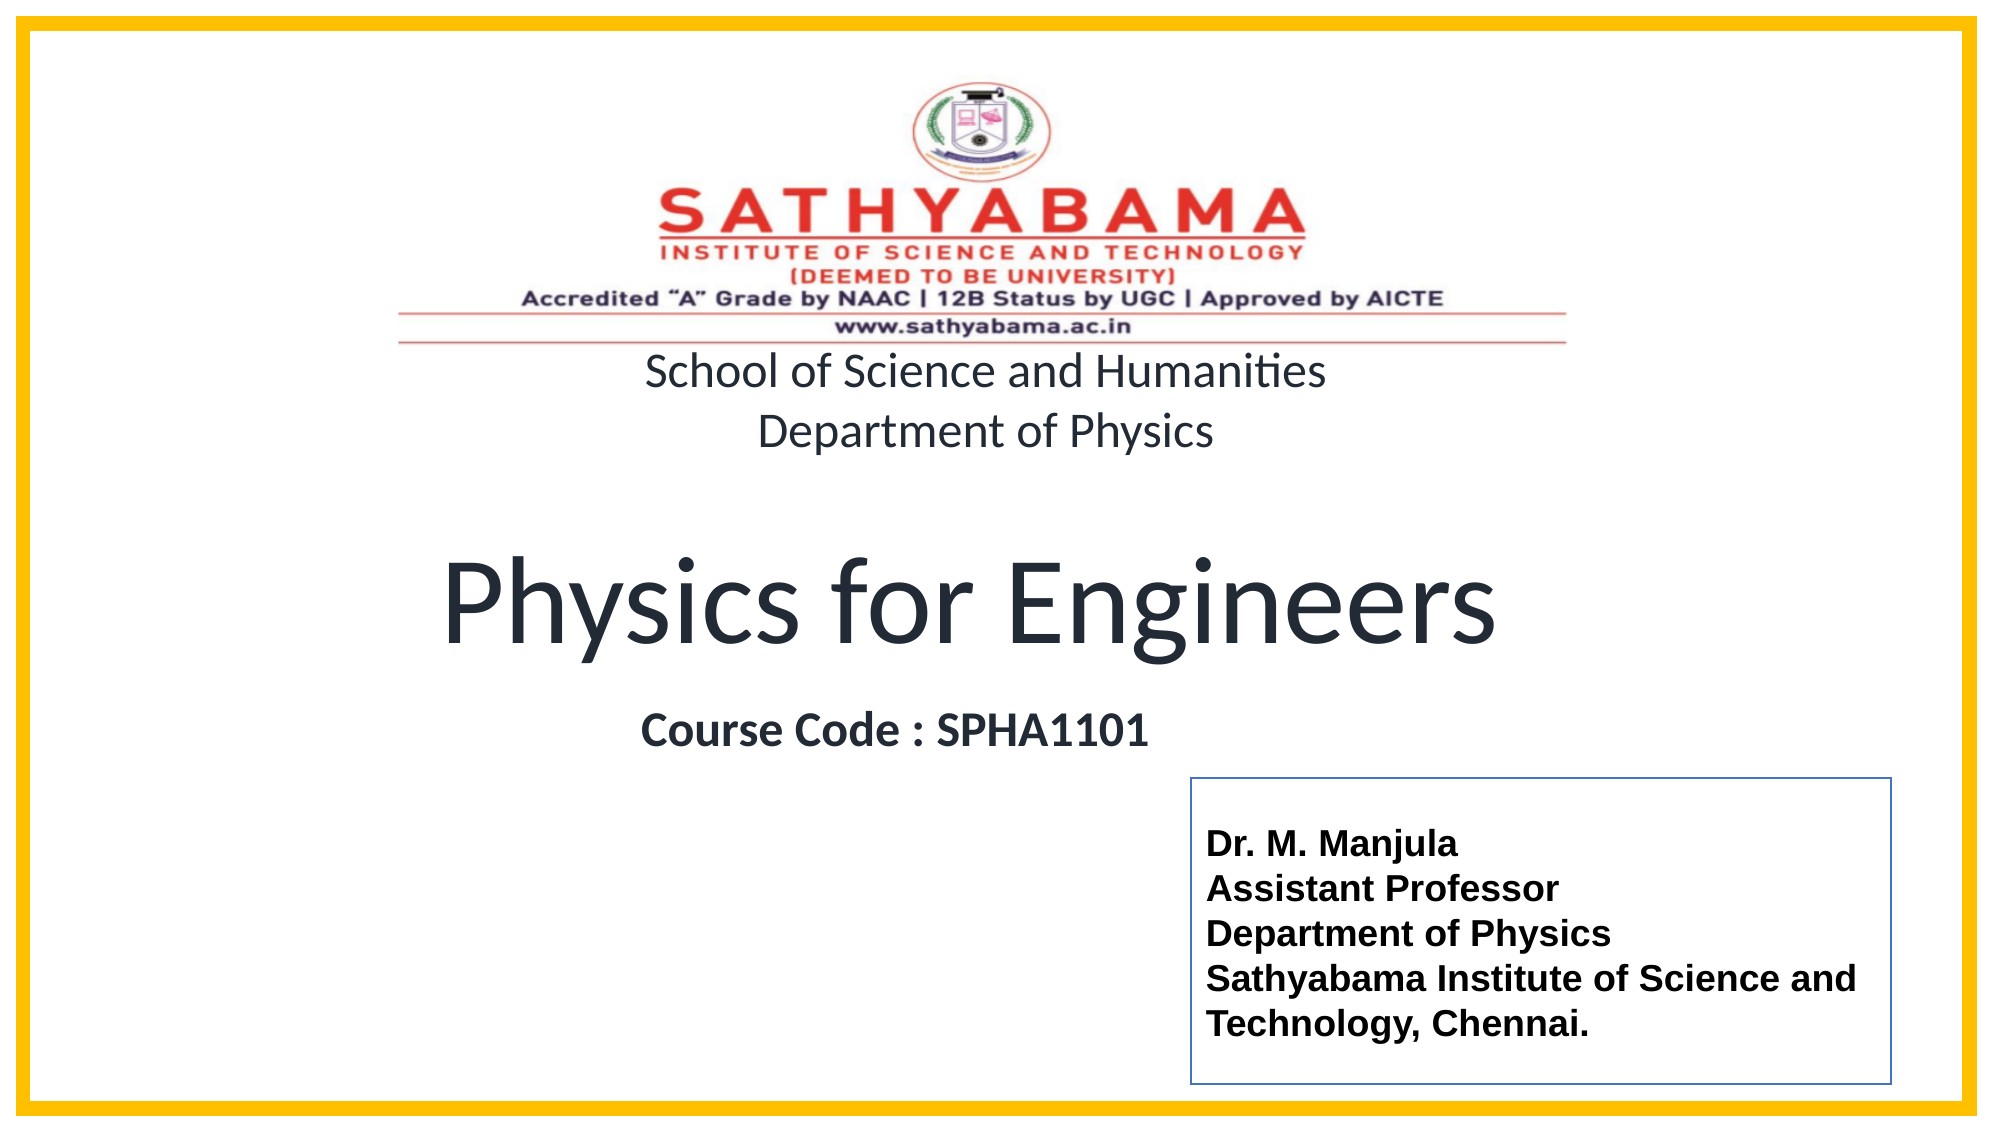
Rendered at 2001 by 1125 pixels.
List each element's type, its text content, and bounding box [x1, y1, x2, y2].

text_box [22, 22, 1971, 1109]
text_box Course Code : SPHA1101 [626, 689, 1197, 764]
text_box Physics for Engineers [425, 510, 1515, 676]
text_box Dr. M. Manjula Assistant Professor Department of Physics Sathyabama Institute of Science and Technology, Chennai. [1190, 777, 1892, 1085]
text_box School of Science and Humanities Department of Physics [629, 358, 1343, 465]
picture [274, 71, 1622, 358]
